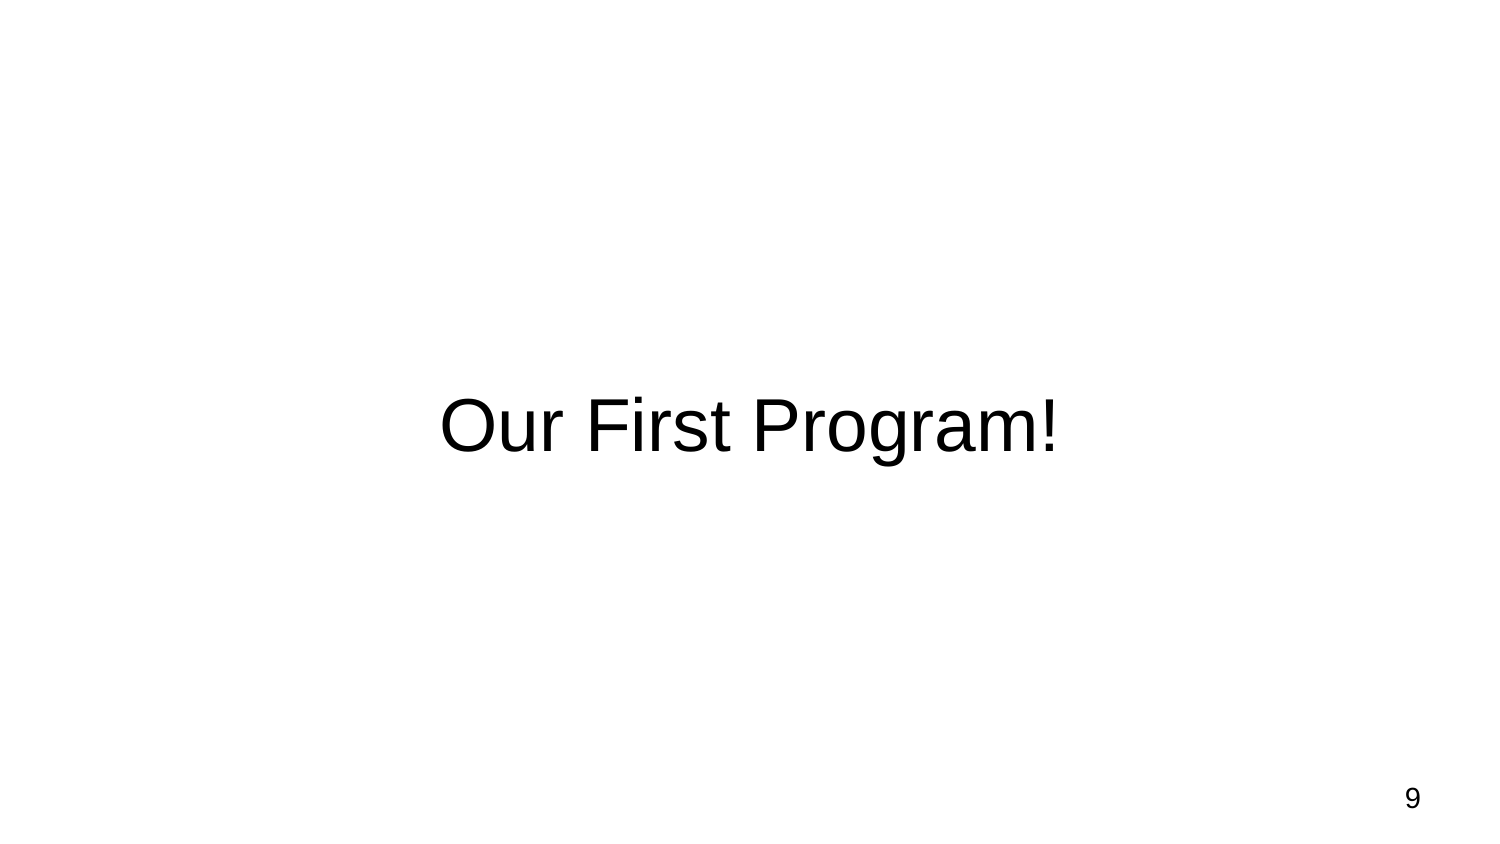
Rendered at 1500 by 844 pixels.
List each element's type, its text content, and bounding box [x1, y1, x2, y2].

slide_number ‹#› [1389, 764, 1480, 830]
title Our First Program! [51, 352, 1449, 491]
